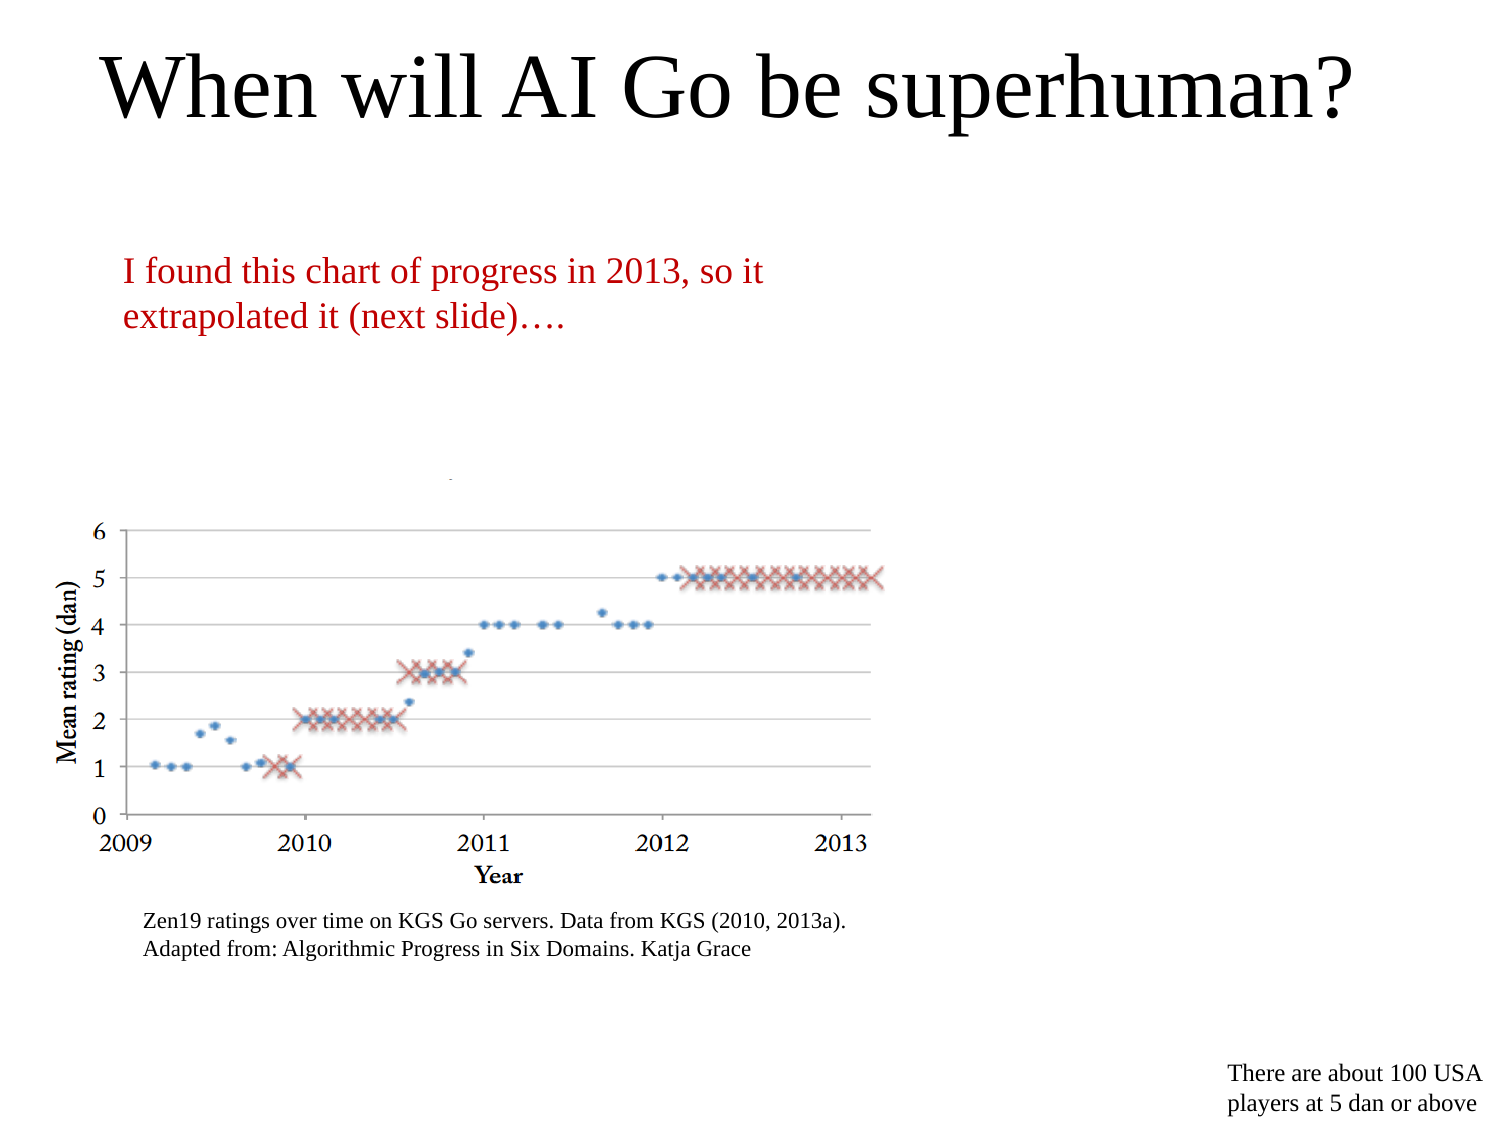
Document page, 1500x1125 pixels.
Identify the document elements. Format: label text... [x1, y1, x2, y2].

text_box I found this chart of progress in 2013, so it extrapolated it (next slide)…. [108, 239, 859, 344]
text_box There are about 100 USA players at 5 dan or above [1212, 1049, 1500, 1124]
picture [0, 478, 967, 899]
text_box Zen19 ratings over time on KGS Go servers. Data from KGS (2010, 2013a). Adapted from: Algorithmic Progress in Six Domains. Katja Grace [128, 906, 879, 996]
title When will AI Go be superhuman? [35, 0, 1444, 163]
